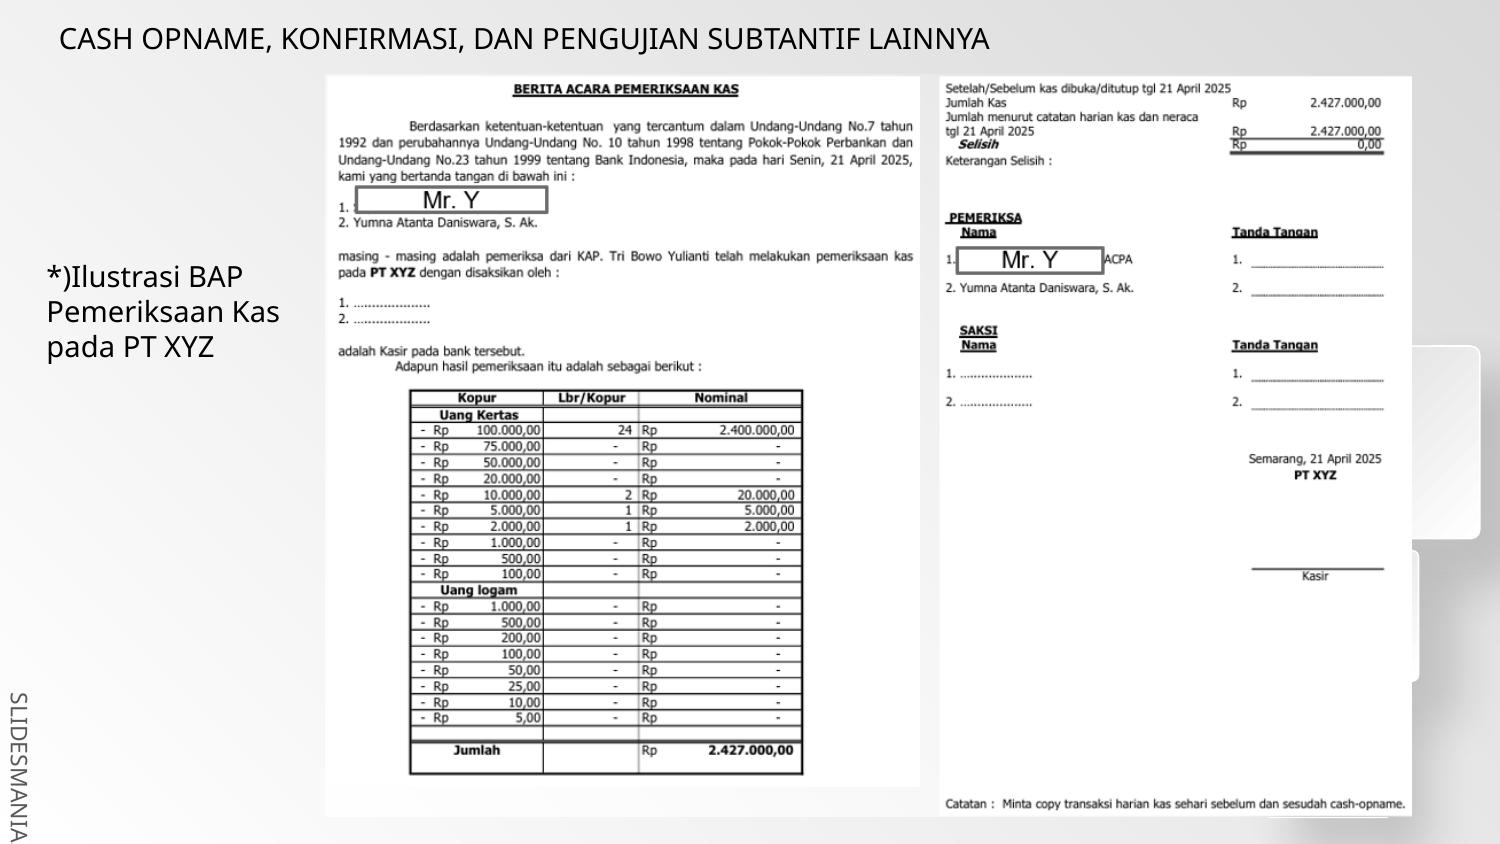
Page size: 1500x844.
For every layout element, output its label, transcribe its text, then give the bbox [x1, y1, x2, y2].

text_box *)Ilustrasi BAP Pemeriksaan Kas pada PT XYZ [31, 243, 319, 297]
picture [324, 74, 1412, 817]
text_box CASH OPNAME, KONFIRMASI, DAN PENGUJIAN SUBTANTIF LAINNYA [43, 5, 1138, 59]
